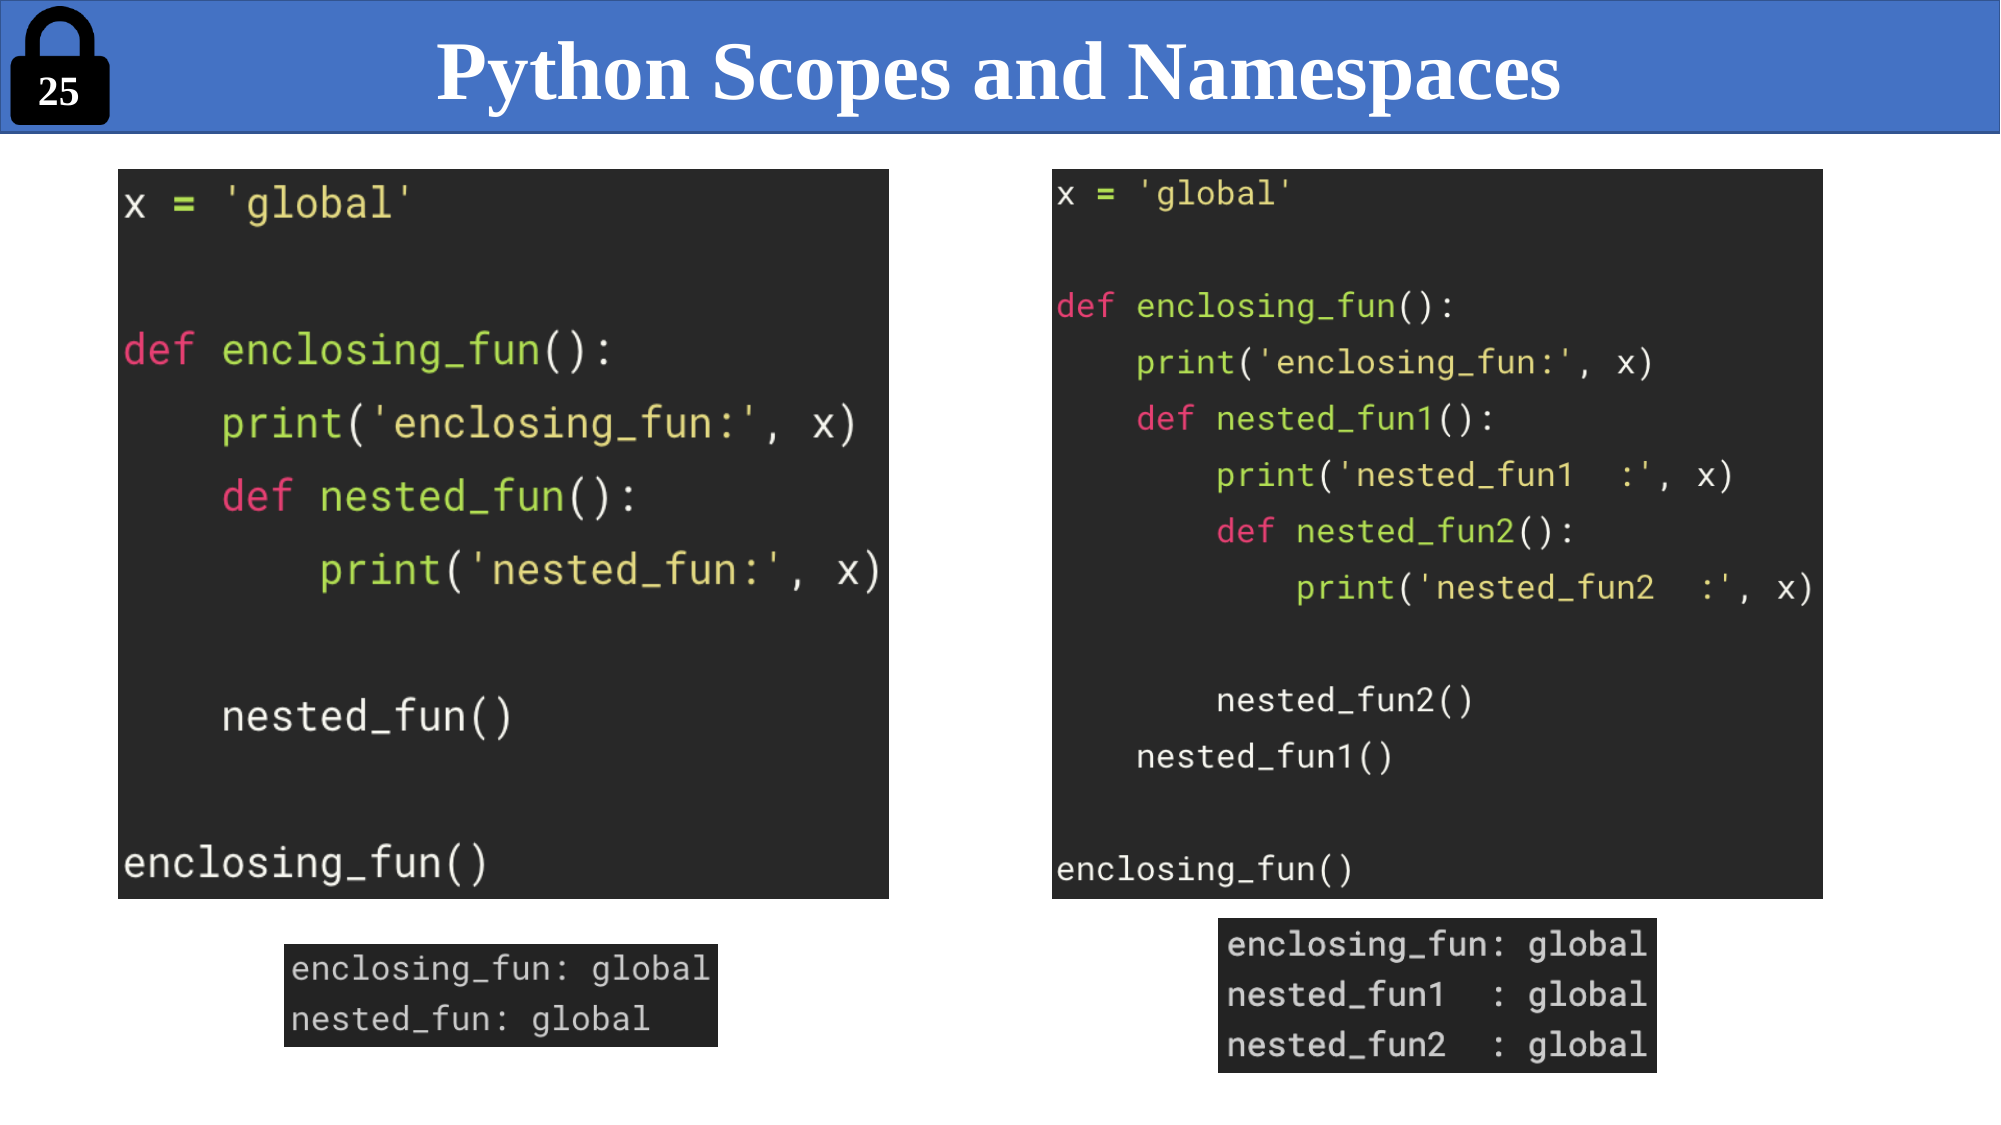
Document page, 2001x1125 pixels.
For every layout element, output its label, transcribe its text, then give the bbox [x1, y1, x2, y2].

picture [118, 169, 889, 899]
picture [1052, 169, 1823, 899]
picture [1218, 918, 1657, 1073]
text_box Python Scopes and Namespaces [0, 0, 2000, 134]
picture [0, 6, 119, 125]
picture [283, 944, 718, 1047]
